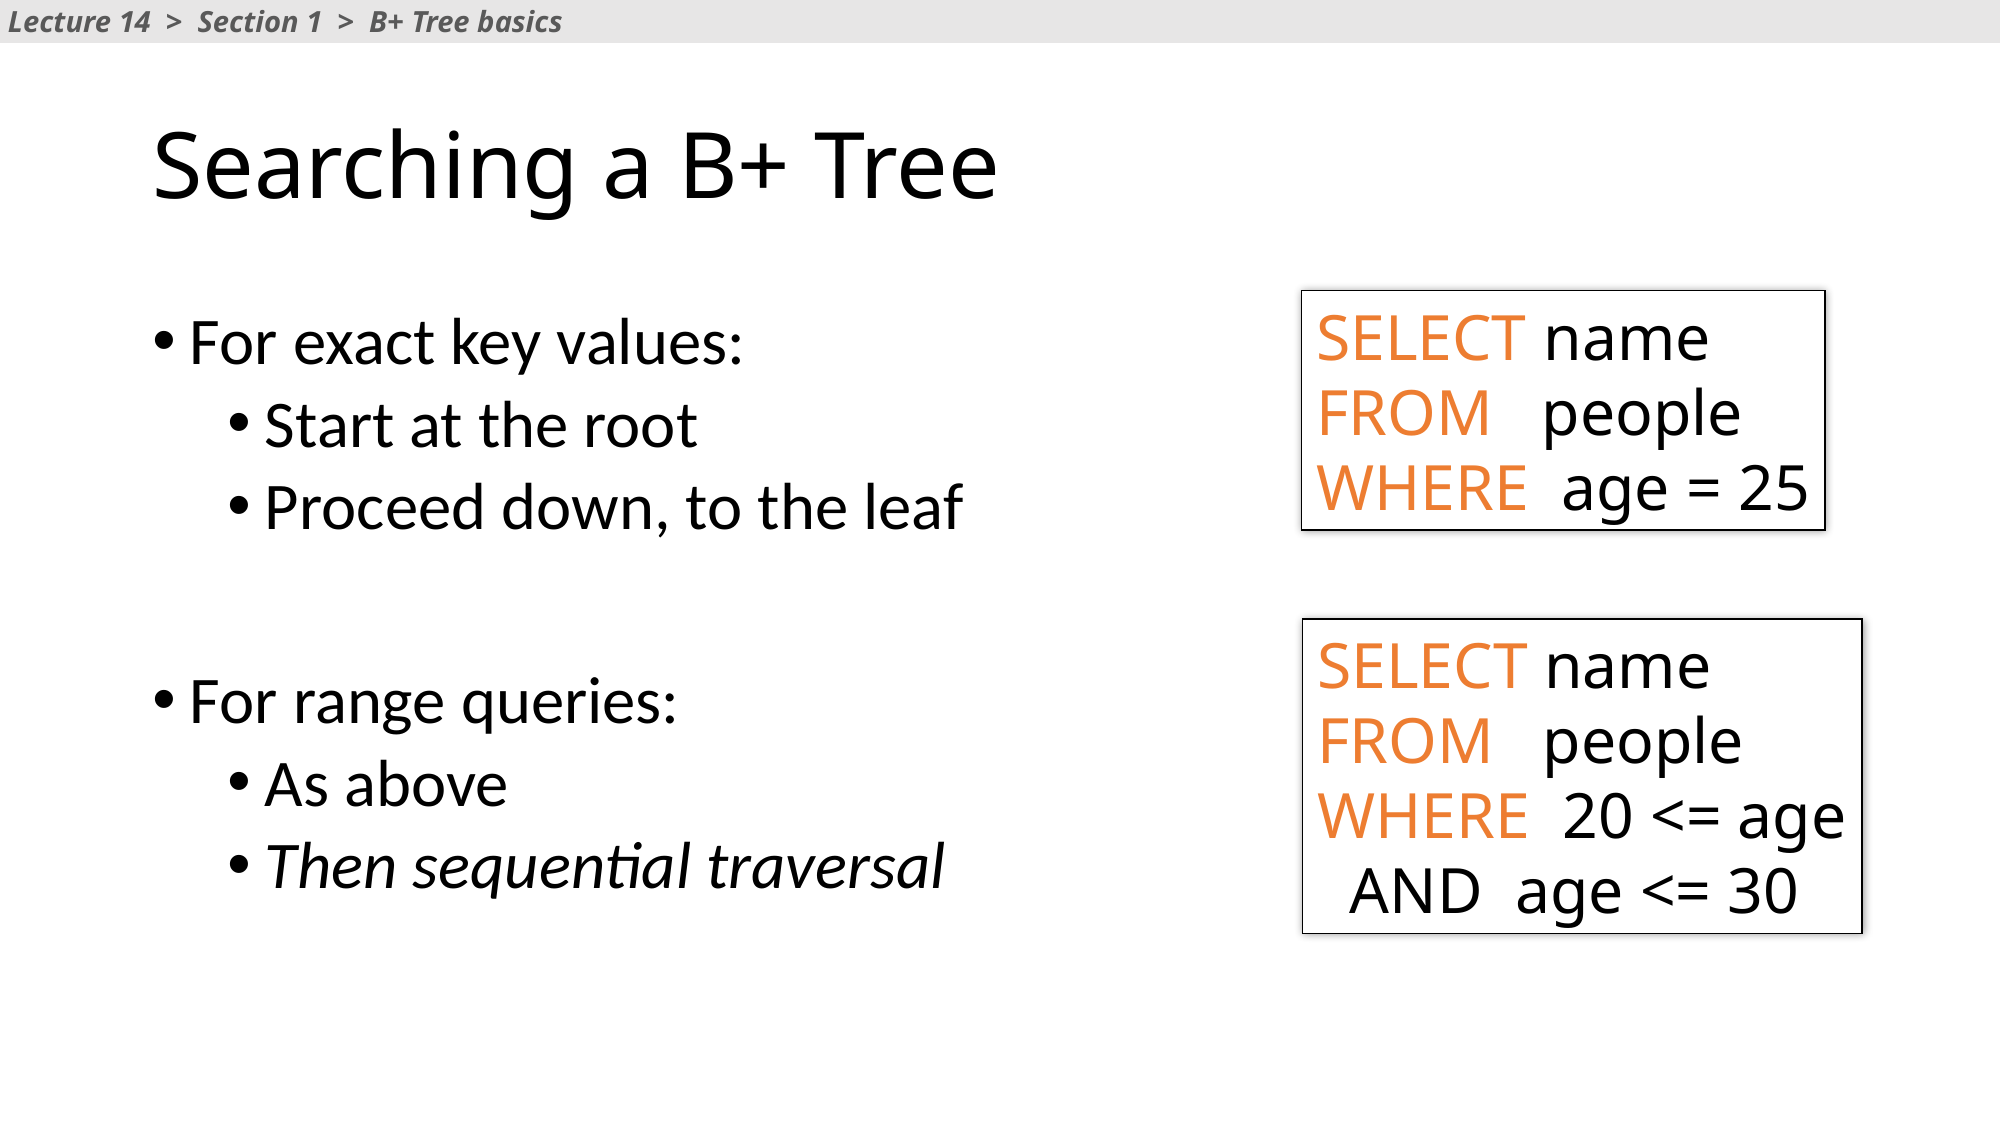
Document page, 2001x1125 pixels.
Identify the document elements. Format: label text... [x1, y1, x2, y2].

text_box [0, 0, 2000, 47]
text_box SELECT name FROM people WHERE 20 <= age AND age <= 30 [1302, 618, 1862, 934]
title Searching a B+ Tree [137, 59, 1863, 278]
text_box SELECT name FROM people WHERE age = 25 [1301, 290, 1826, 530]
list For exact key values: Start at the root Proceed down, to the leaf For range queries: As above Then sequential traversal [137, 299, 1200, 1014]
